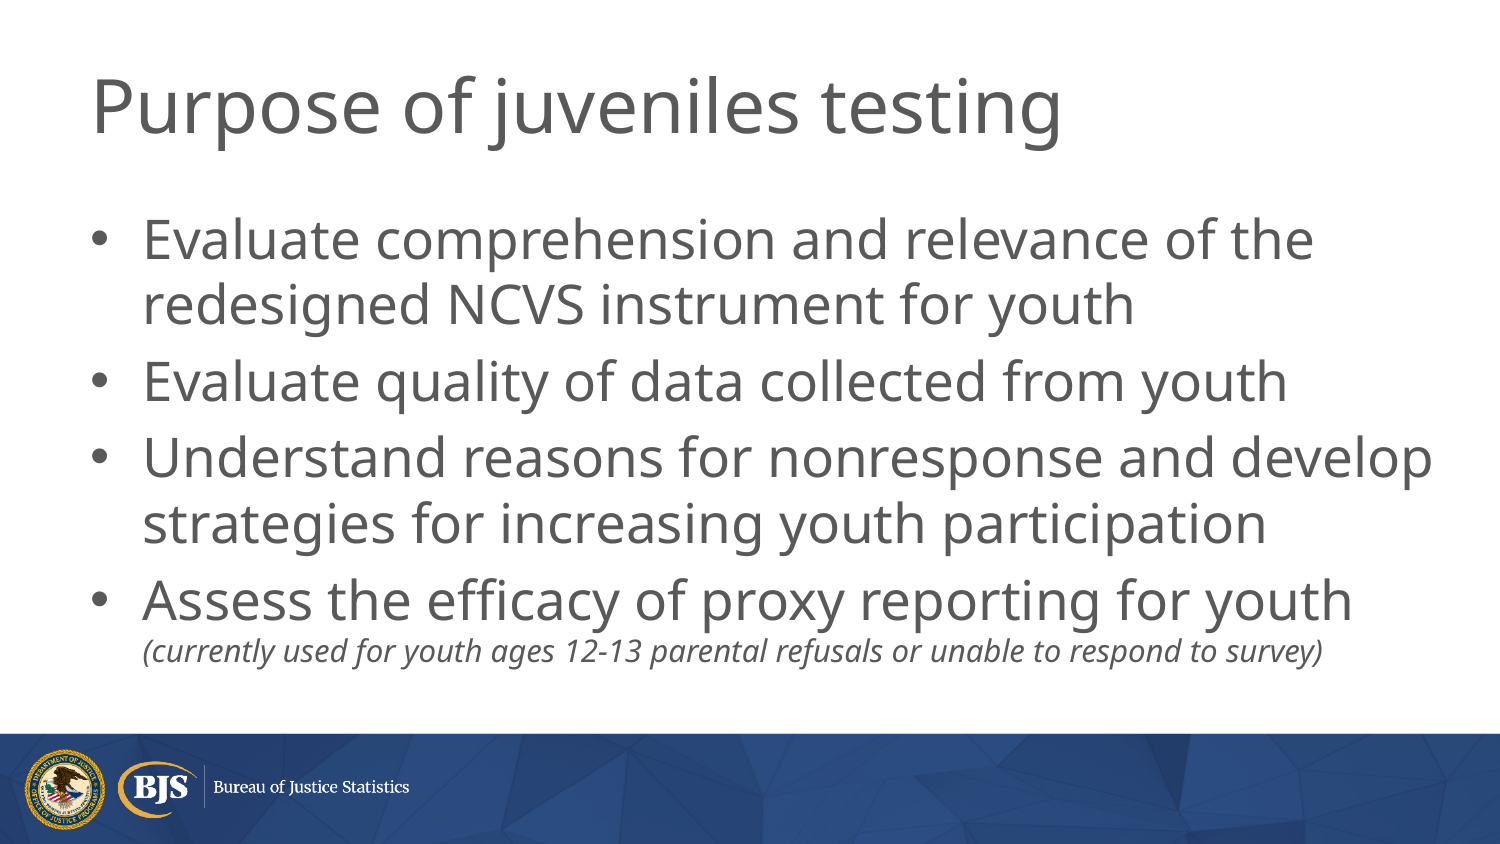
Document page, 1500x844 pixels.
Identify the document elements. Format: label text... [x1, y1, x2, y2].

picture [0, 0, 1500, 844]
title Purpose of juveniles testing [75, 33, 1425, 175]
list Evaluate comprehension and relevance of the redesigned NCVS instrument for youth Evaluate quality of data collected from youth Understand reasons for nonresponse and develop strategies for increasing youth participation Assess the efficacy of proxy reporting for youth (currently used for youth ages 12-13 parental refusals or unable to respond to survey) [75, 196, 1450, 722]
